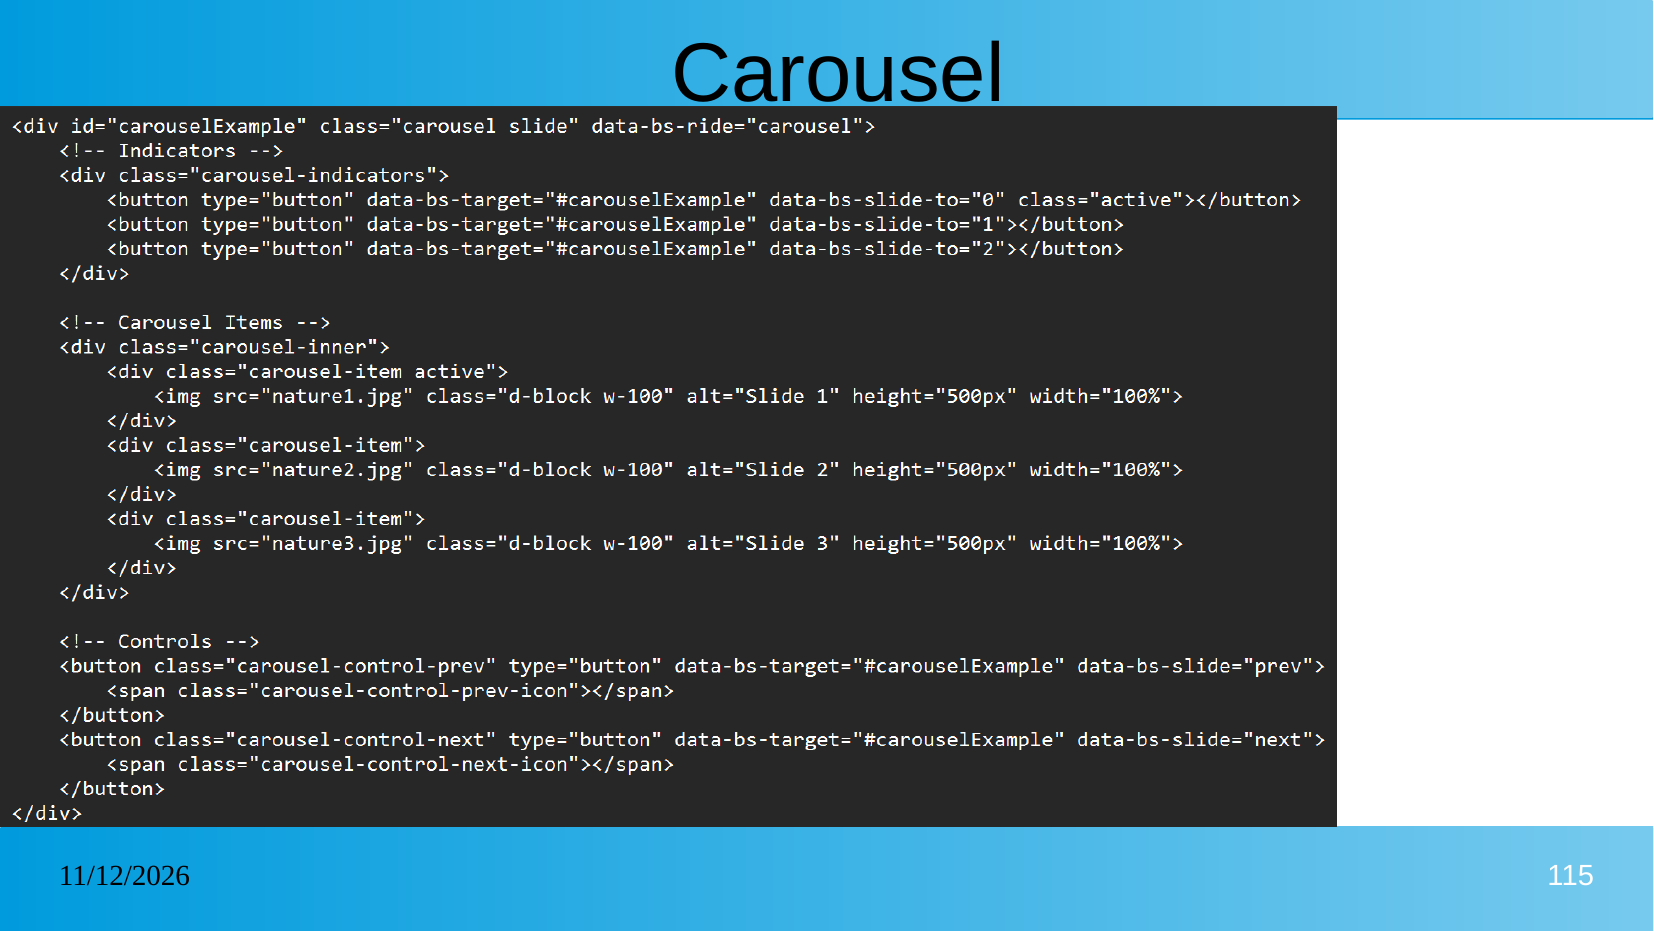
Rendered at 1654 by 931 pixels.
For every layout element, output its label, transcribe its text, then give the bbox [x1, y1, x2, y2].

picture [0, 106, 1337, 828]
title Carousel [59, 29, 1595, 108]
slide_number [59, 856, 443, 916]
slide_number 115 [1210, 856, 1595, 916]
